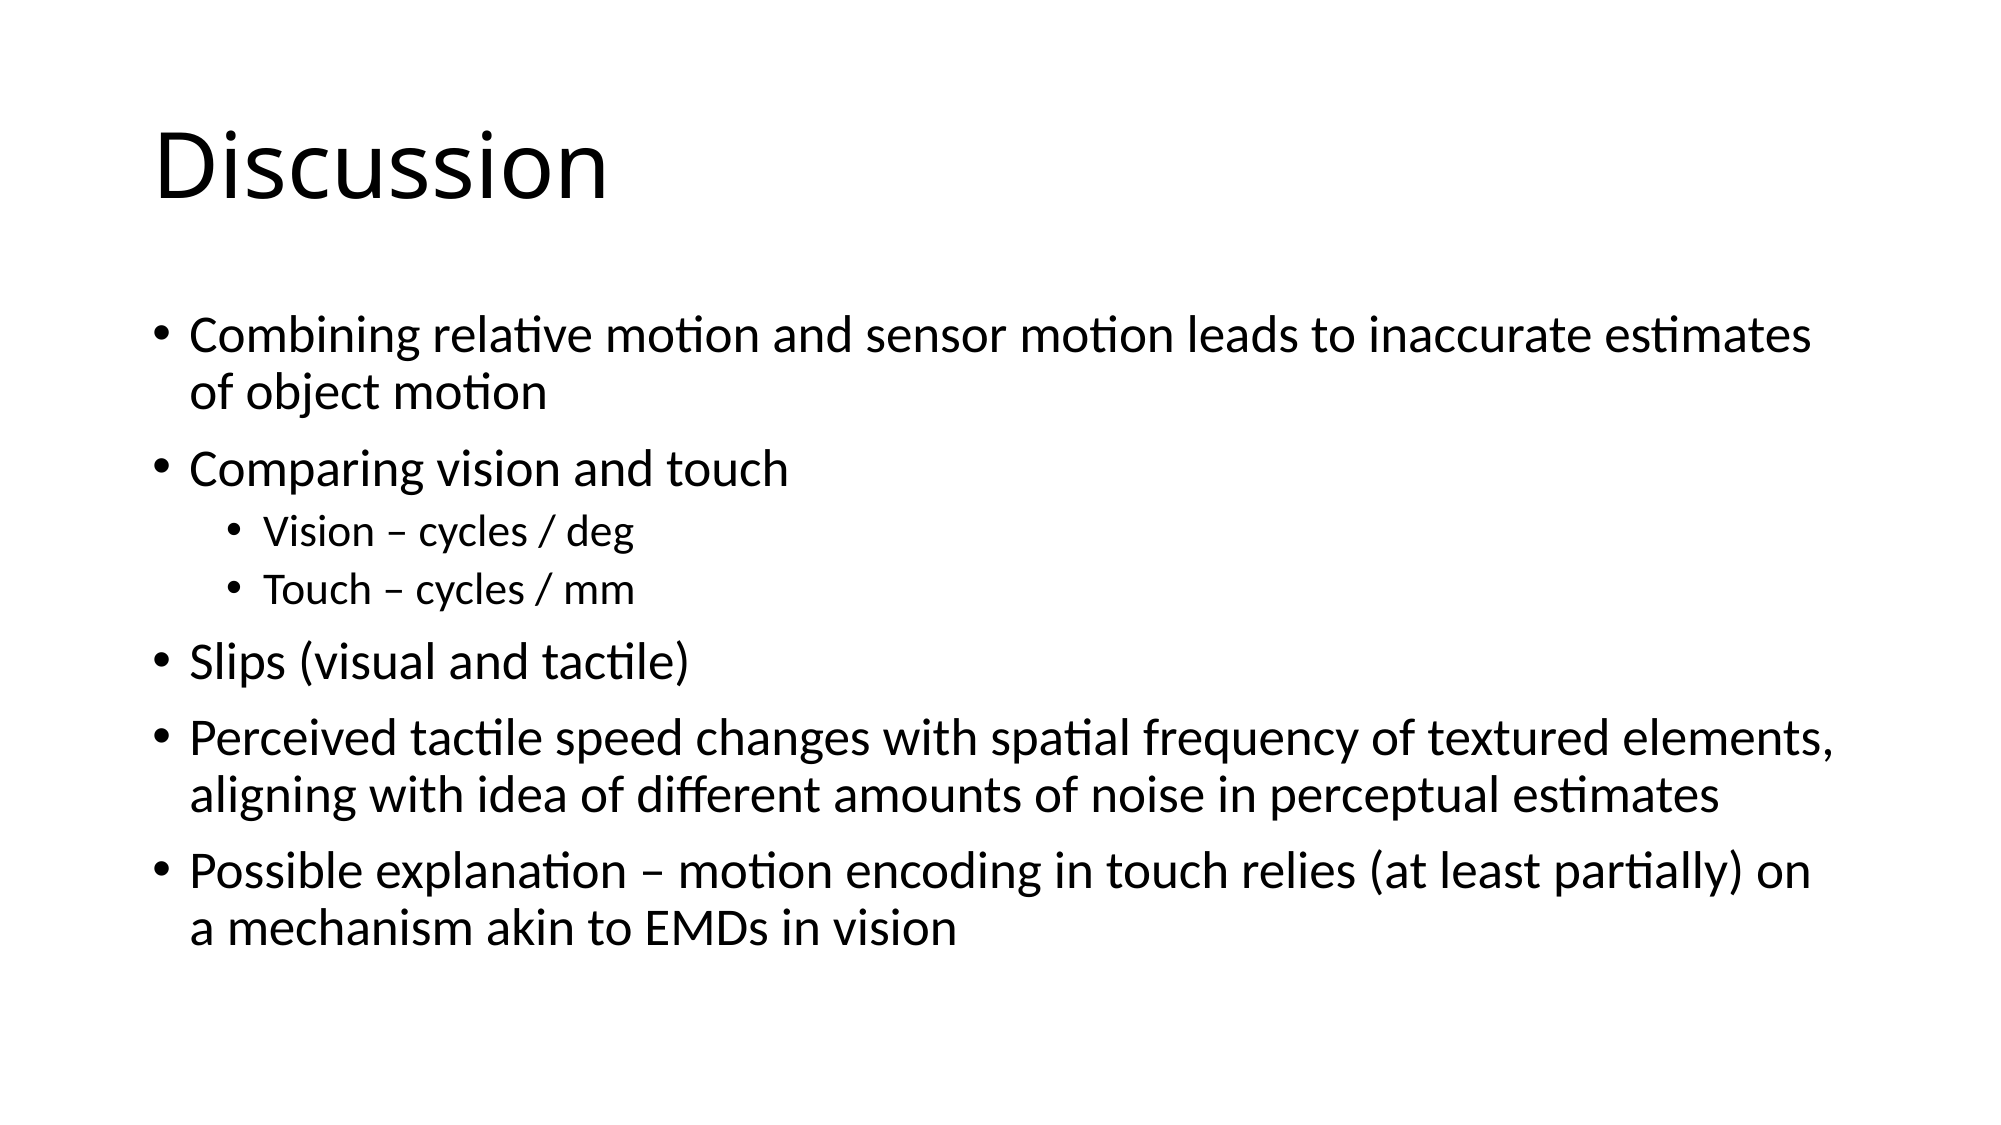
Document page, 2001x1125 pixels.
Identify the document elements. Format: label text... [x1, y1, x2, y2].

title Discussion [137, 59, 1863, 278]
list Combining relative motion and sensor motion leads to inaccurate estimates of object motion Comparing vision and touch Vision – cycles / deg Touch – cycles / mm Slips (visual and tactile) Perceived tactile speed changes with spatial frequency of textured elements, aligning with idea of different amounts of noise in perceptual estimates Possible explanation – motion encoding in touch relies (at least partially) on a mechanism akin to EMDs in vision [137, 299, 1863, 1014]
